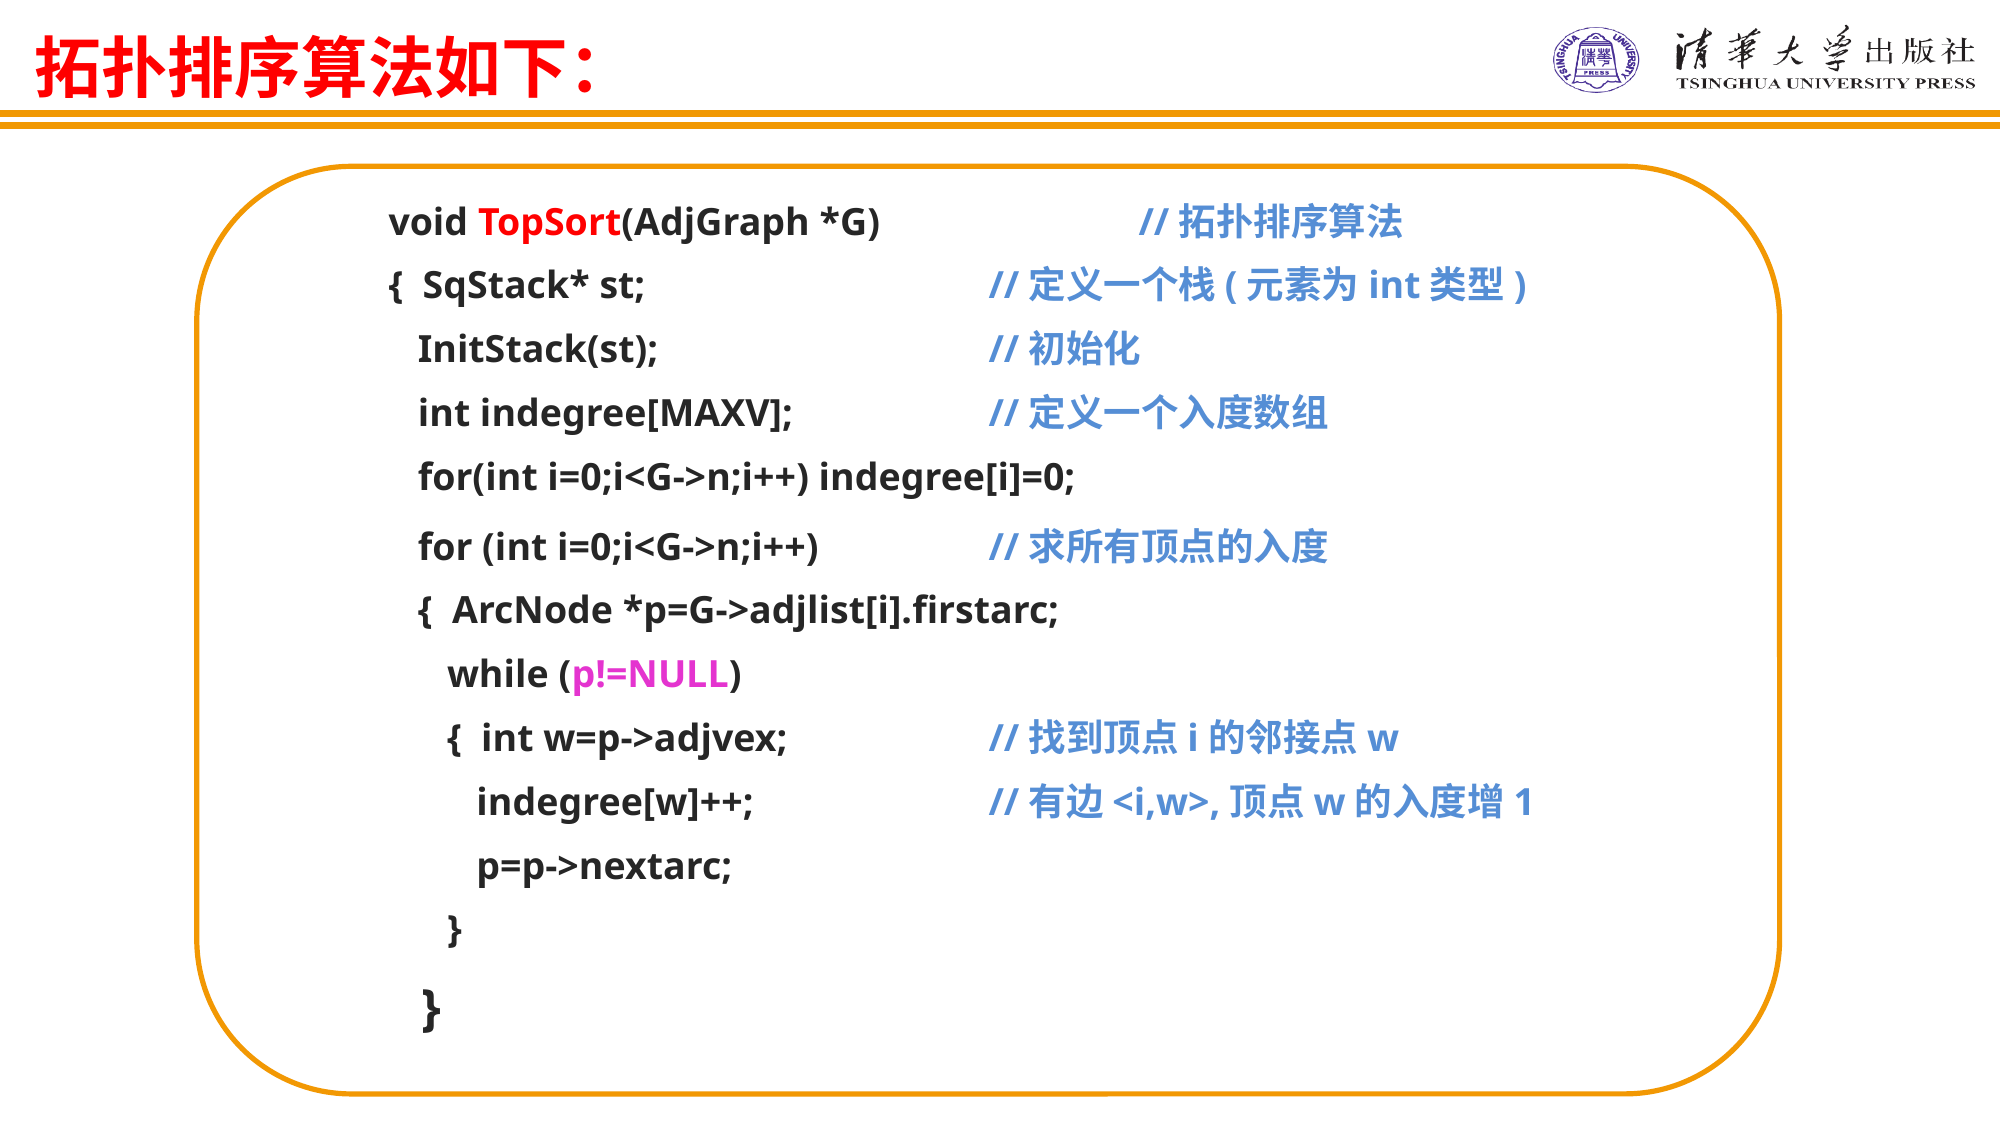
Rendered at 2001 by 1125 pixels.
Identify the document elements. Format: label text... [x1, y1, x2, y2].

picture [1504, 0, 2001, 144]
text_box [194, 164, 1782, 1097]
text_box 拓扑排序算法如下： [19, 33, 1163, 113]
text_box void TopSort(AdjGraph *G) //拓扑排序算法 { SqStack* st; //定义一个栈(元素为int类型) InitStack(st); //初始化 int indegree[MAXV]; //定义一个入度数组 for(int i=0;i<G->n;i++) indegree[i]=0; for (int i=0;i<G->n;i++) //求所有顶点的入度 { ArcNode *p=G->adjlist[i].firstarc; while (p!=NULL) { int w=p->adjvex; //找到顶点i的邻接点w indegree[w]++; //有边<i,w>,顶点w的入度增1 p=p->nextarc; } } [373, 190, 1674, 1043]
